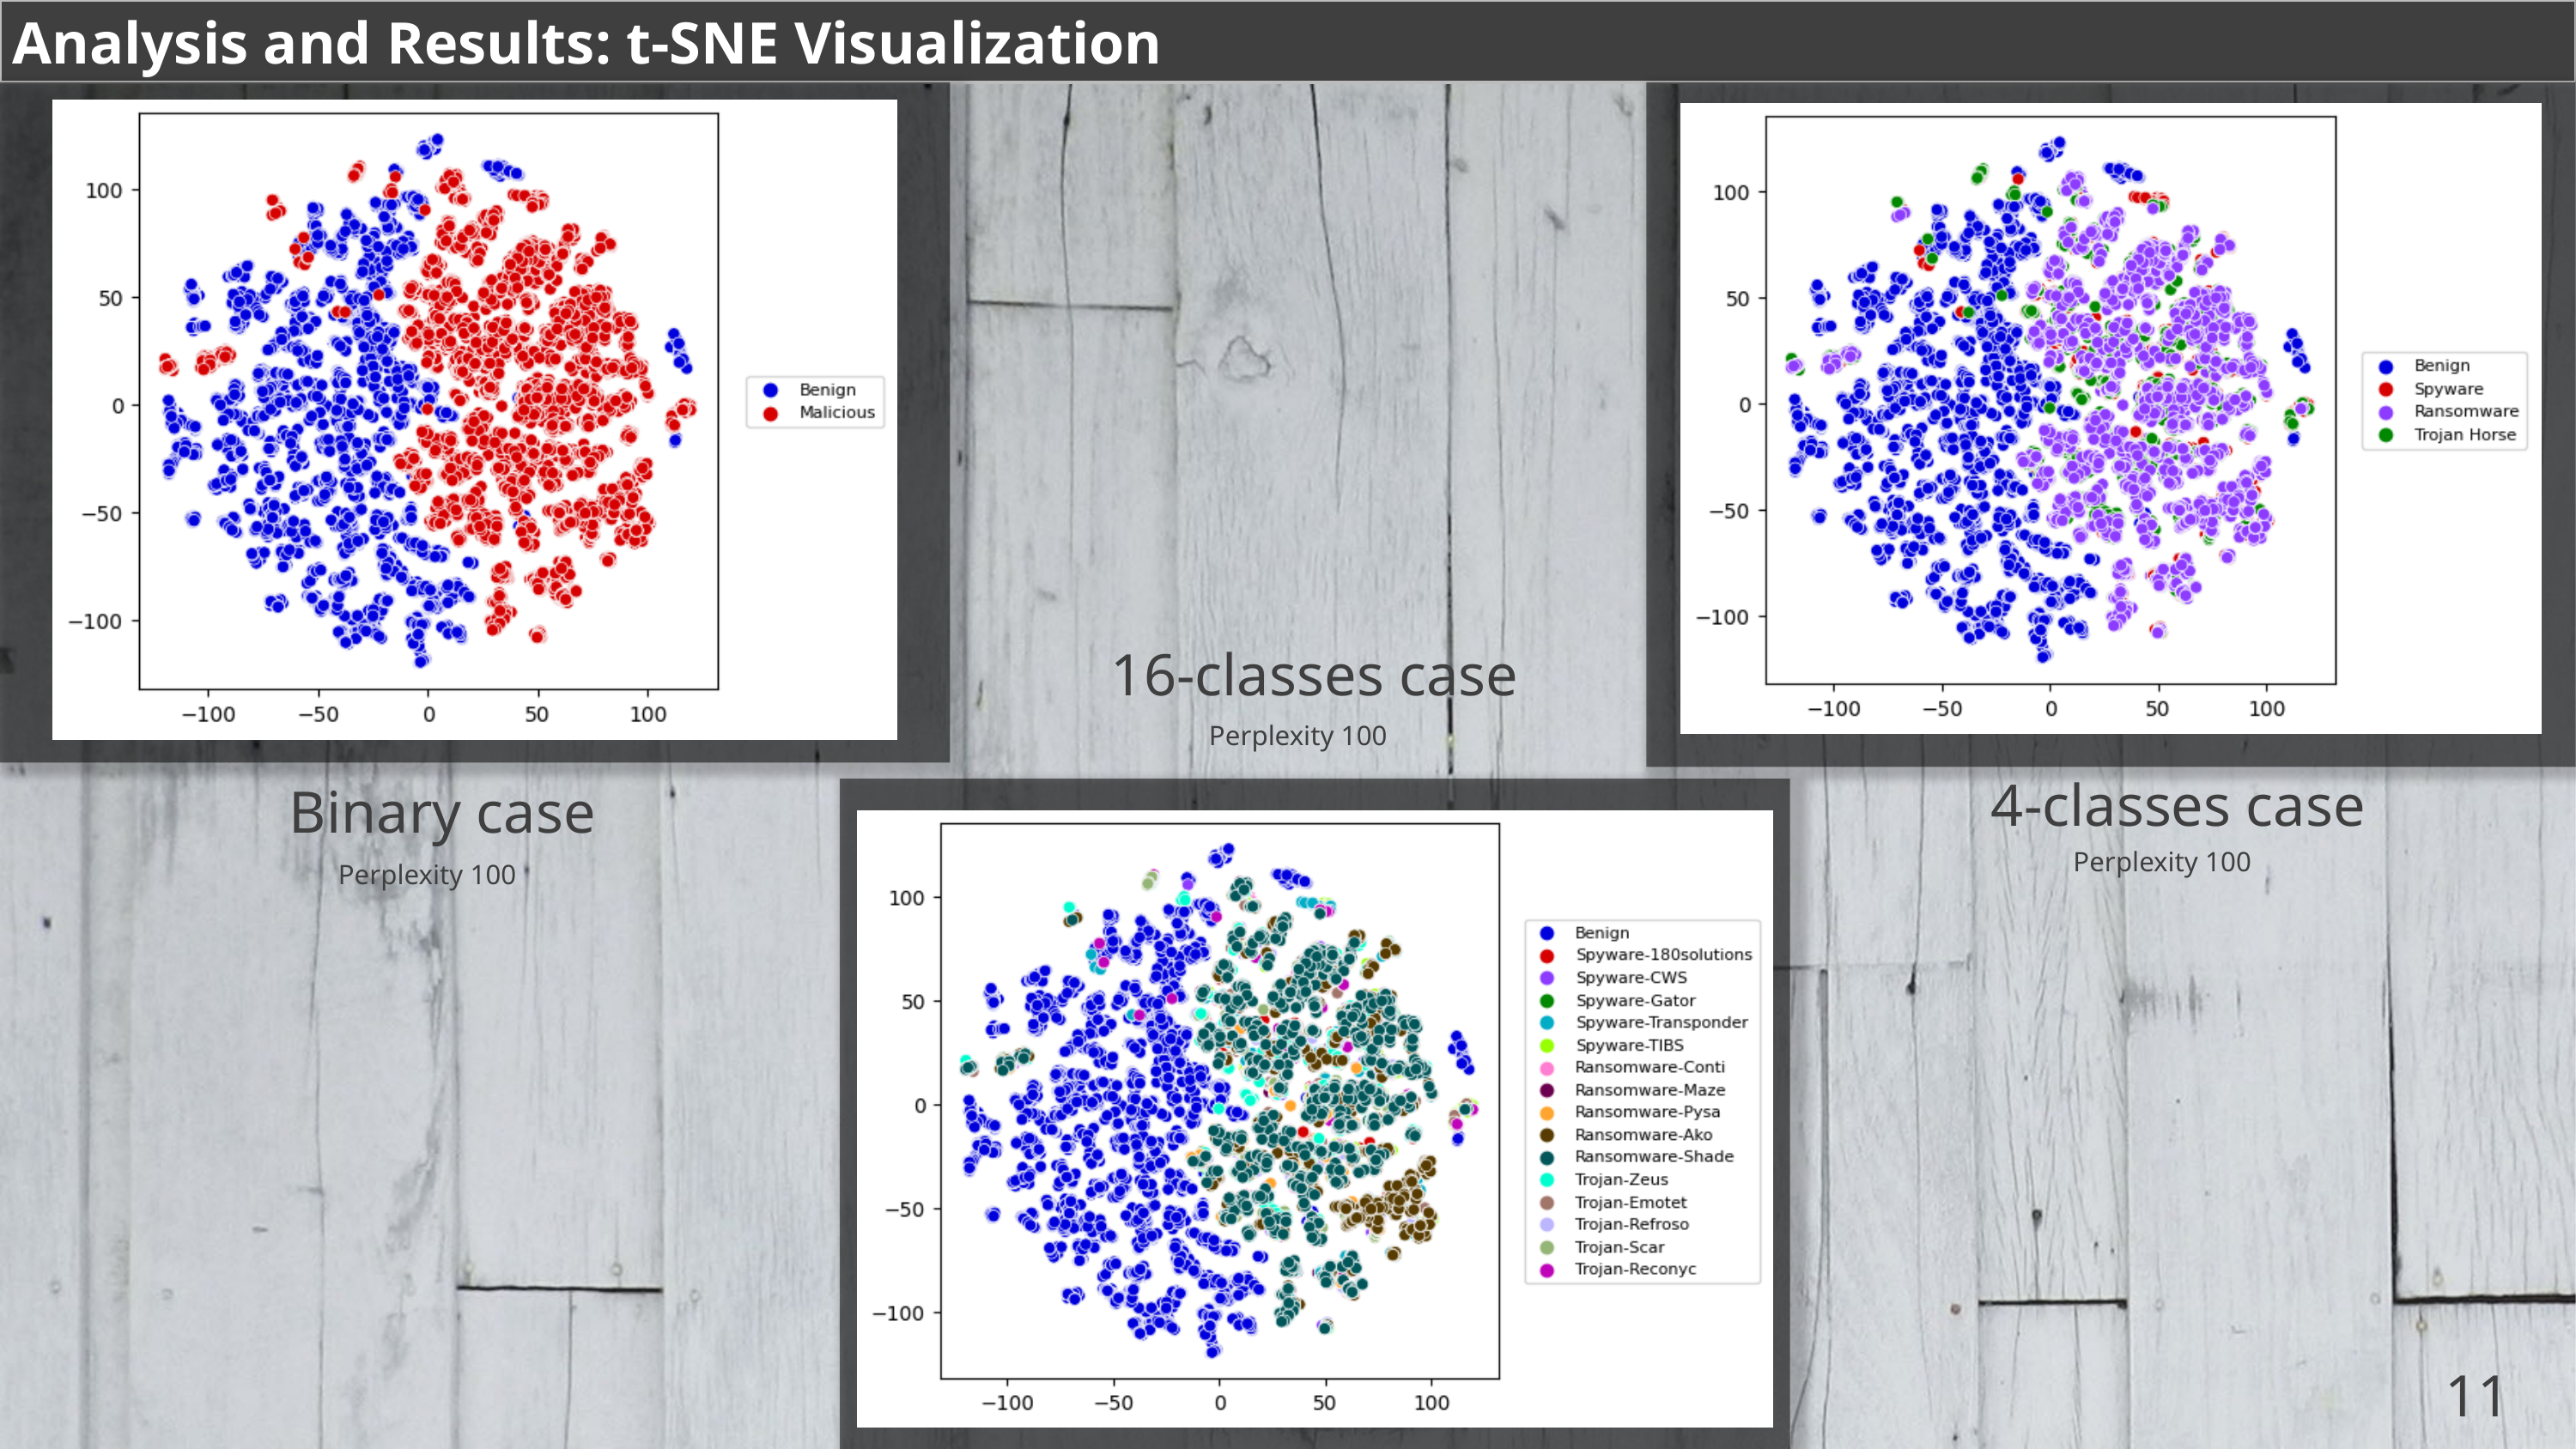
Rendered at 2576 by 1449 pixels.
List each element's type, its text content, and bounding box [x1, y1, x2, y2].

text_box [0, 81, 952, 764]
text_box Perplexity 100 [325, 852, 530, 897]
text_box 11 [2416, 1352, 2524, 1444]
text_box [1644, 81, 2576, 768]
picture [0, 84, 2576, 1449]
picture [52, 100, 897, 740]
text_box 4-classes case [1978, 762, 2379, 845]
text_box Binary case [276, 769, 609, 851]
text_box 16-classes case [1098, 632, 1532, 714]
text_box Perplexity 100 [2060, 839, 2265, 884]
picture [857, 809, 1773, 1428]
text_box Analysis and Results: t-SNE Visualization [0, 0, 2576, 84]
text_box [838, 777, 1792, 1449]
text_box Perplexity 100 [1196, 712, 1400, 757]
picture [1680, 103, 2543, 734]
